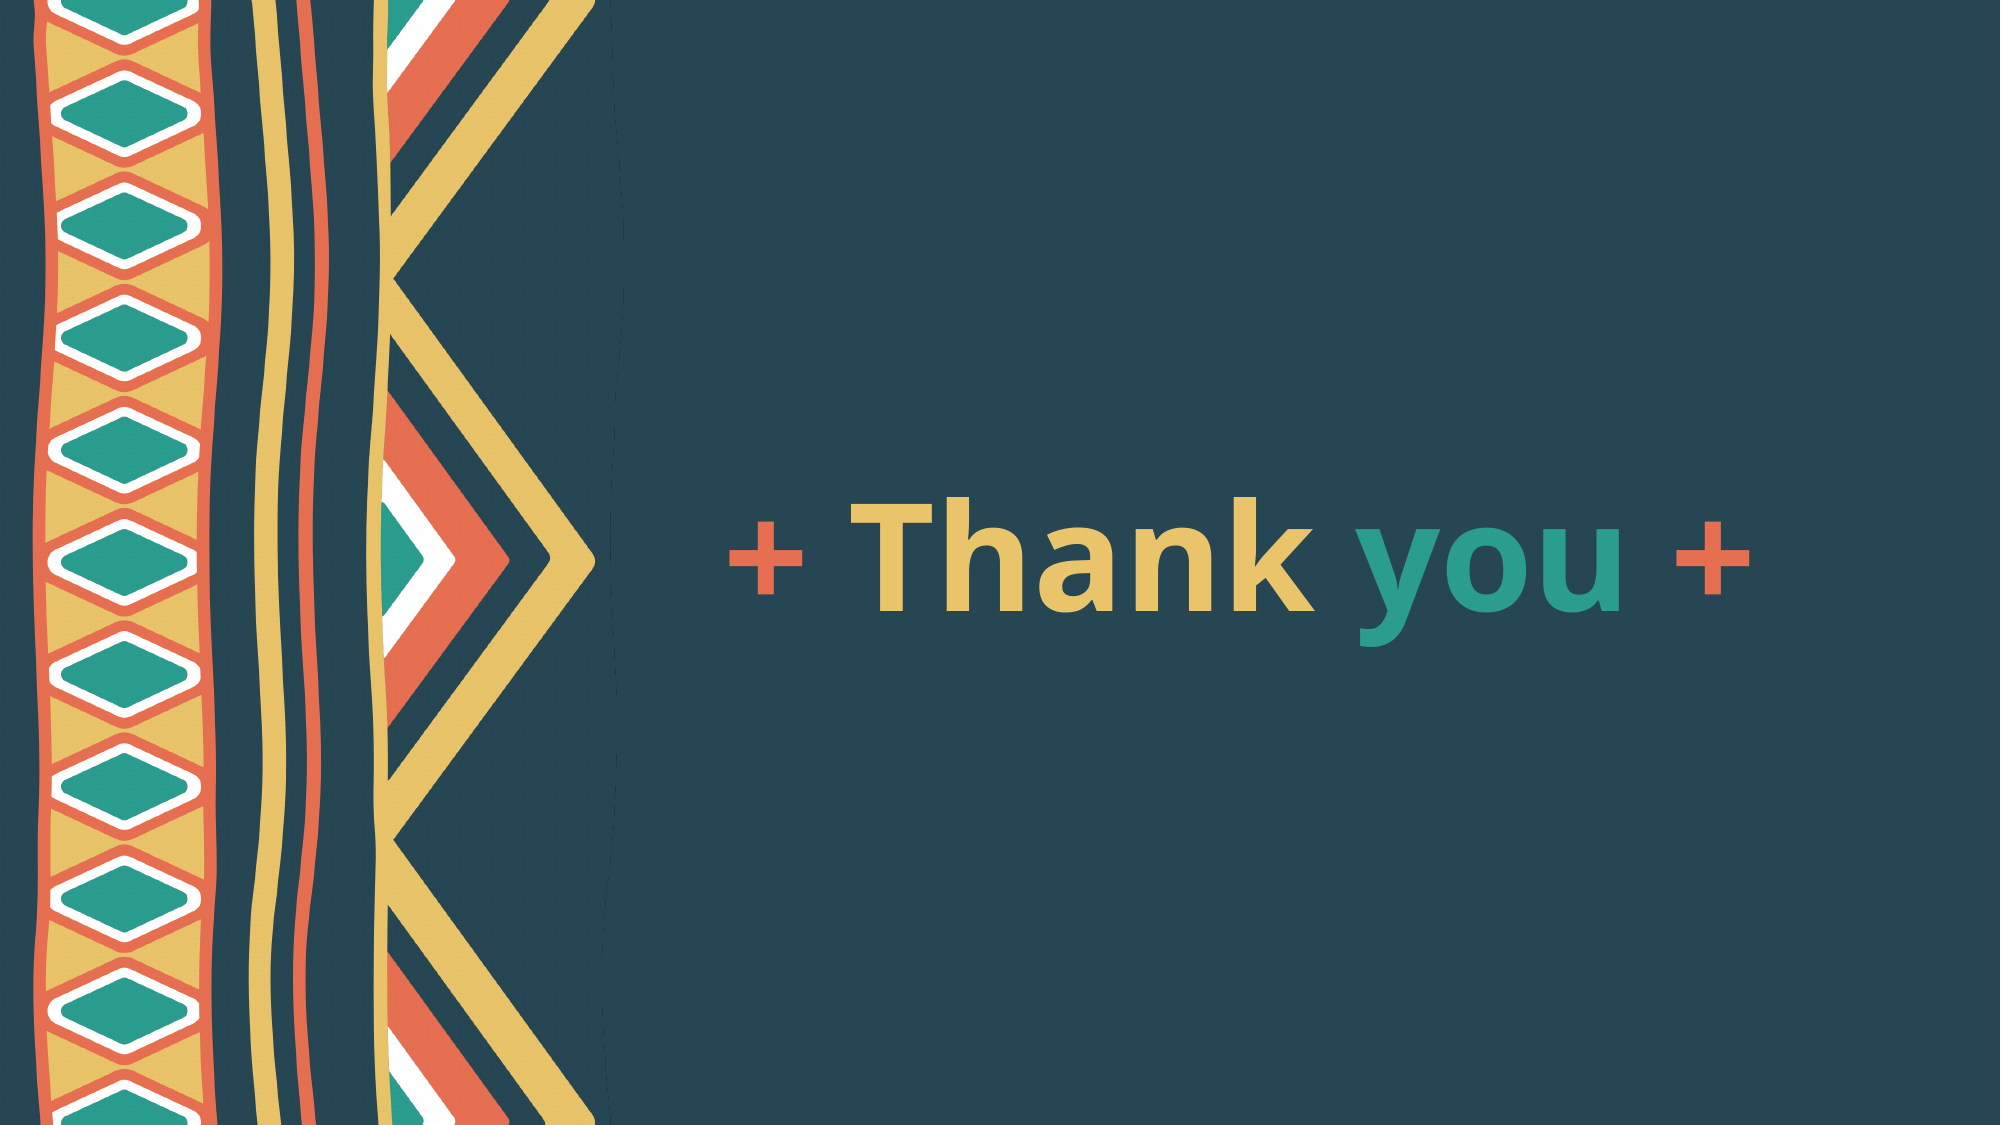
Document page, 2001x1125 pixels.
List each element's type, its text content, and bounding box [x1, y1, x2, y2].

title + Thank you + [629, 453, 1851, 672]
picture [0, 0, 624, 1125]
